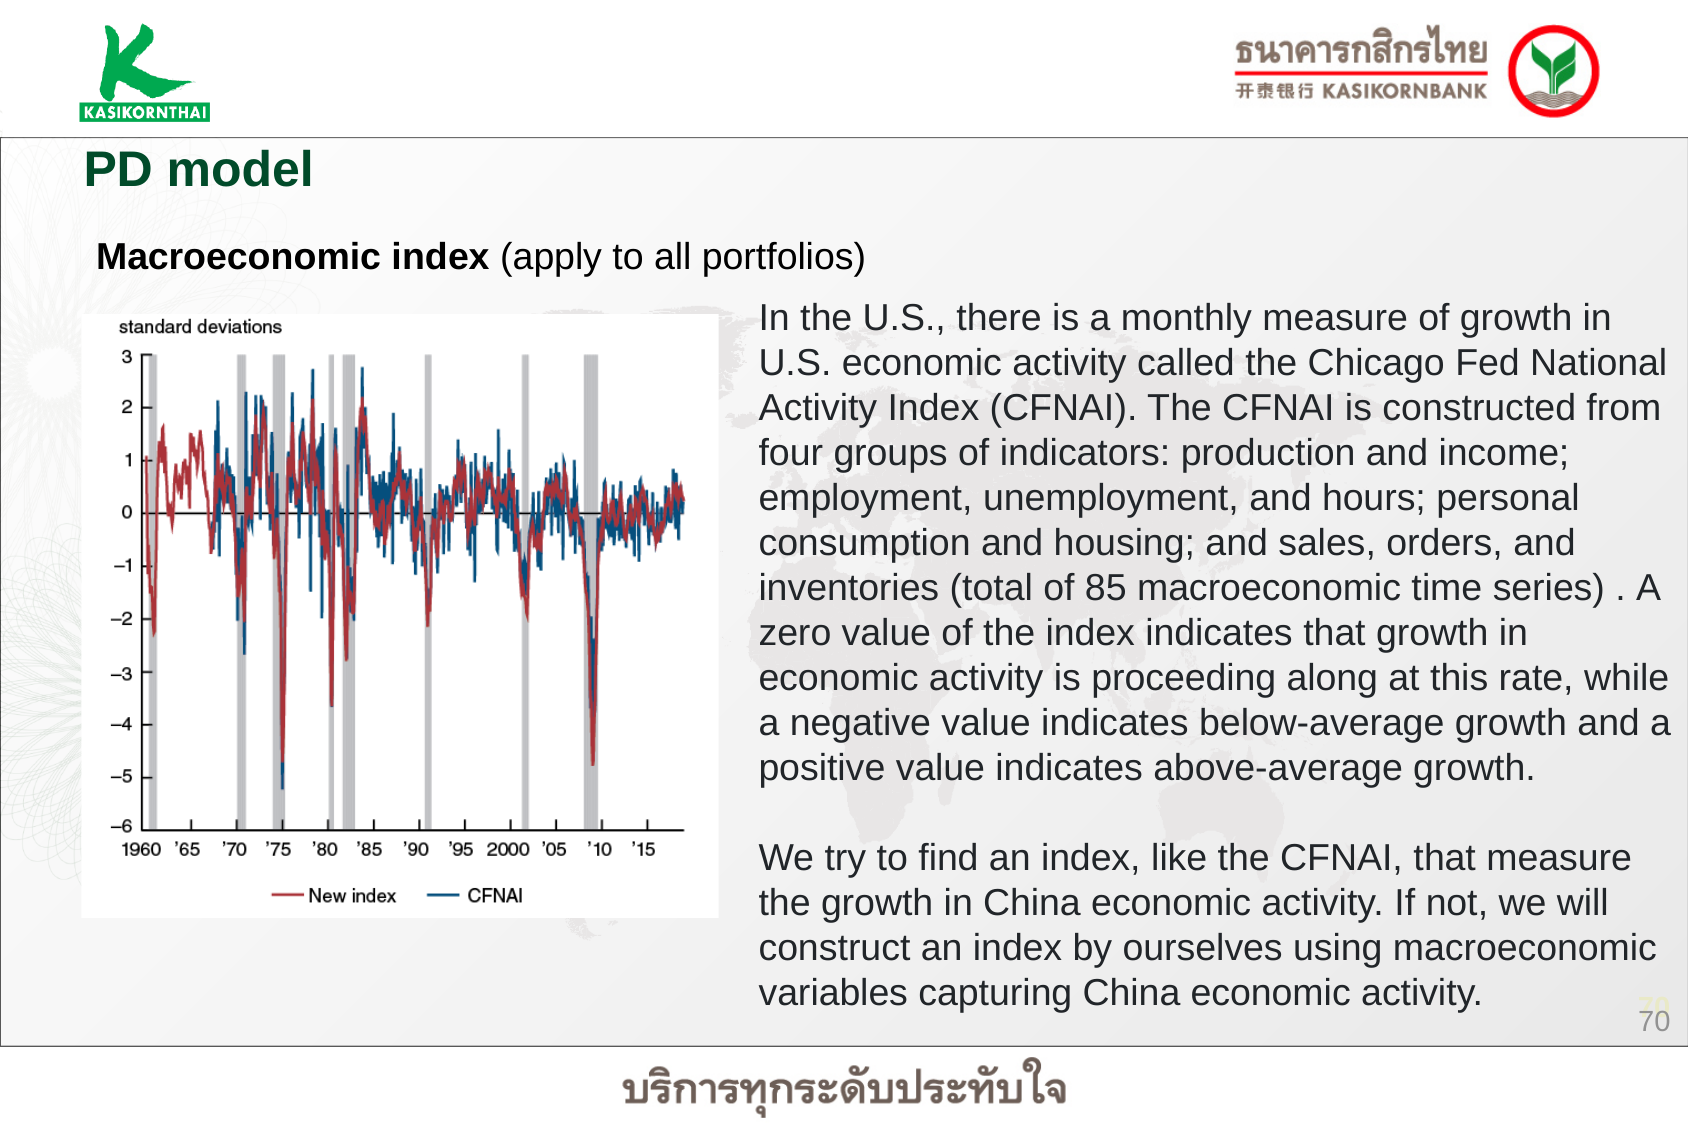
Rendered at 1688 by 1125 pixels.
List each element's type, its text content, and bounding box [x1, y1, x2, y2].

picture [79, 23, 210, 122]
text_box PD model [67, 135, 721, 198]
picture [80, 314, 719, 918]
picture [0, 1049, 1688, 1125]
text_box In the U.S., there is a monthly measure of growth in U.S. economic activity called the Chicago Fed National Activity Index (CFNAI). The CFNAI is constructed from four groups of indicators: production and income; employment, unemployment, and hours; personal consumption and housing; and sales, orders, and inventories (total of 85 macroeconomic time series) . A zero value of the index indicates that growth in economic activity is proceeding along at this rate, while a negative value indicates below-average growth and a positive value indicates above-average growth. We try to find an index, like the CFNAI, that measure the growth in China economic activity. If not, we will construct an index by ourselves using macroeconomic variables capturing China economic activity. [743, 285, 1688, 1021]
text_box Macroeconomic index (apply to all portfolios) [81, 224, 1122, 285]
picture [1233, 23, 1601, 120]
